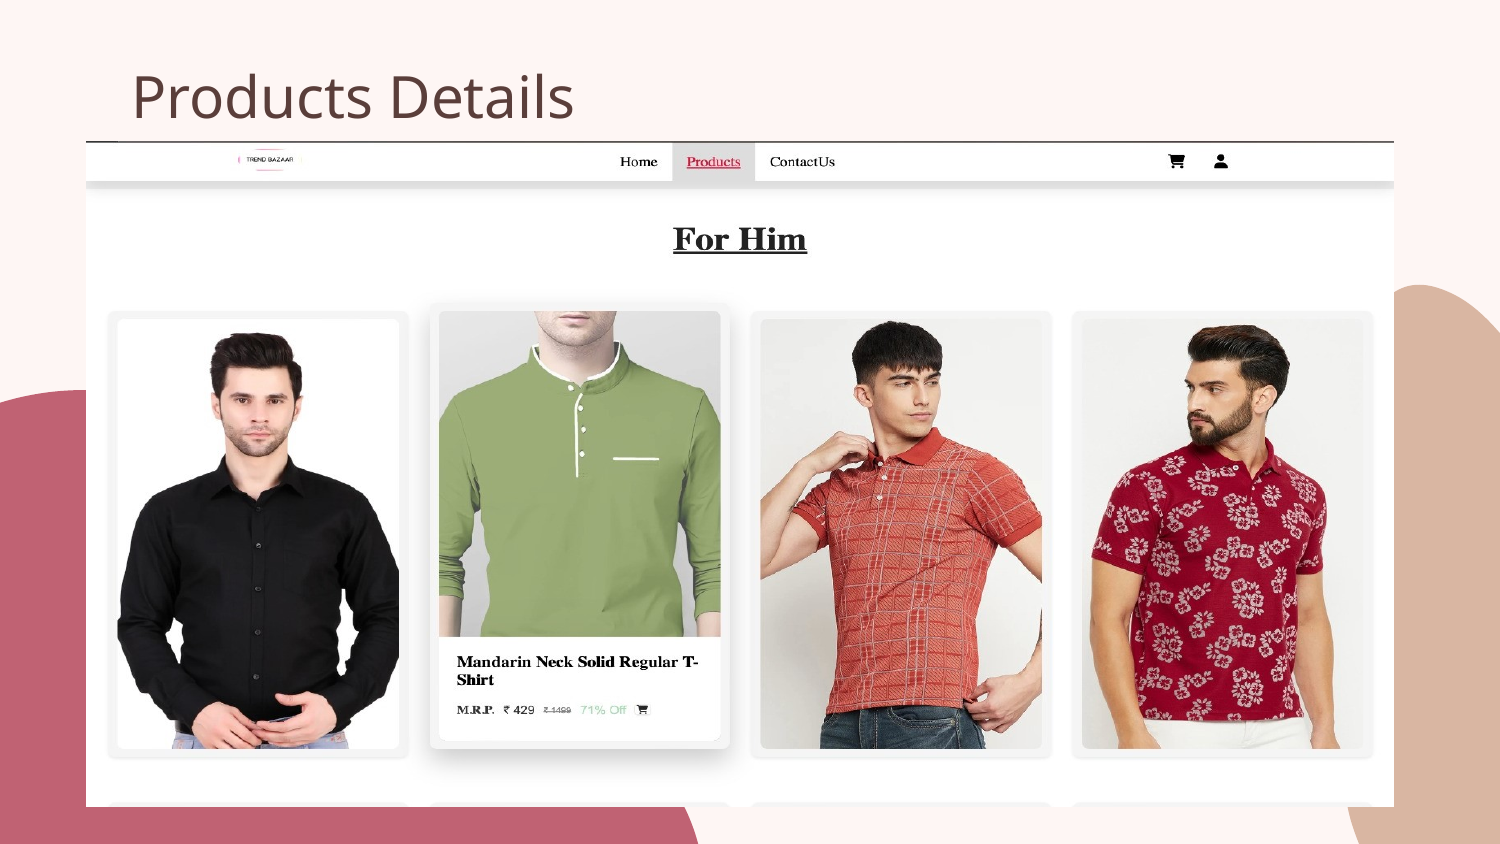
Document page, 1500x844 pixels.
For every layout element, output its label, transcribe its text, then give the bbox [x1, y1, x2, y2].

picture [85, 141, 1394, 807]
title Products Details [116, 59, 1384, 140]
